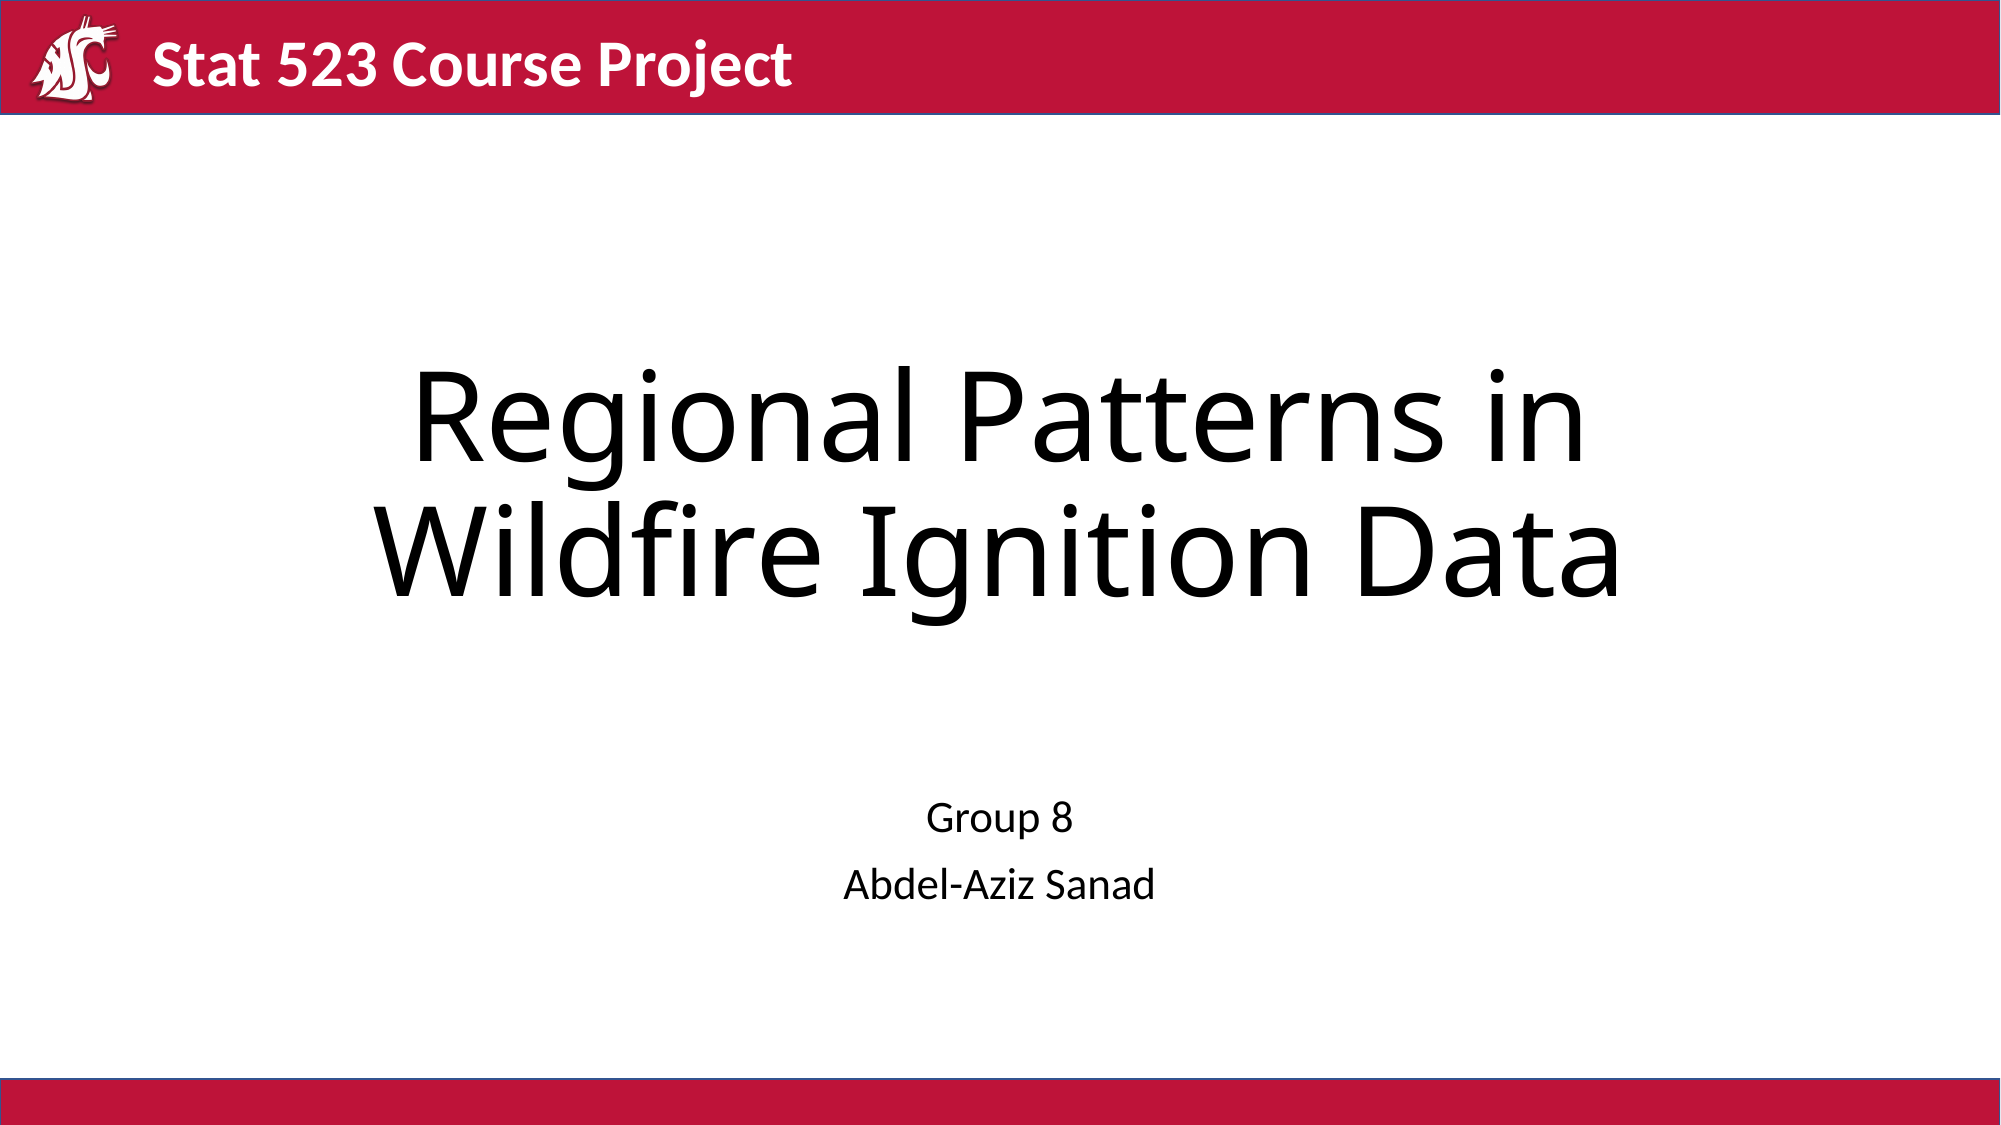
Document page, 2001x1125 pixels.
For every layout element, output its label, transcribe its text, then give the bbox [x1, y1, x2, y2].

list Stat 523 Course Project [137, 21, 1750, 112]
title Regional Patterns in Wildfire Ignition Data [249, 239, 1750, 631]
subtitle Group 8 Abdel-Aziz Sanad [249, 646, 1750, 918]
picture [23, 7, 125, 109]
